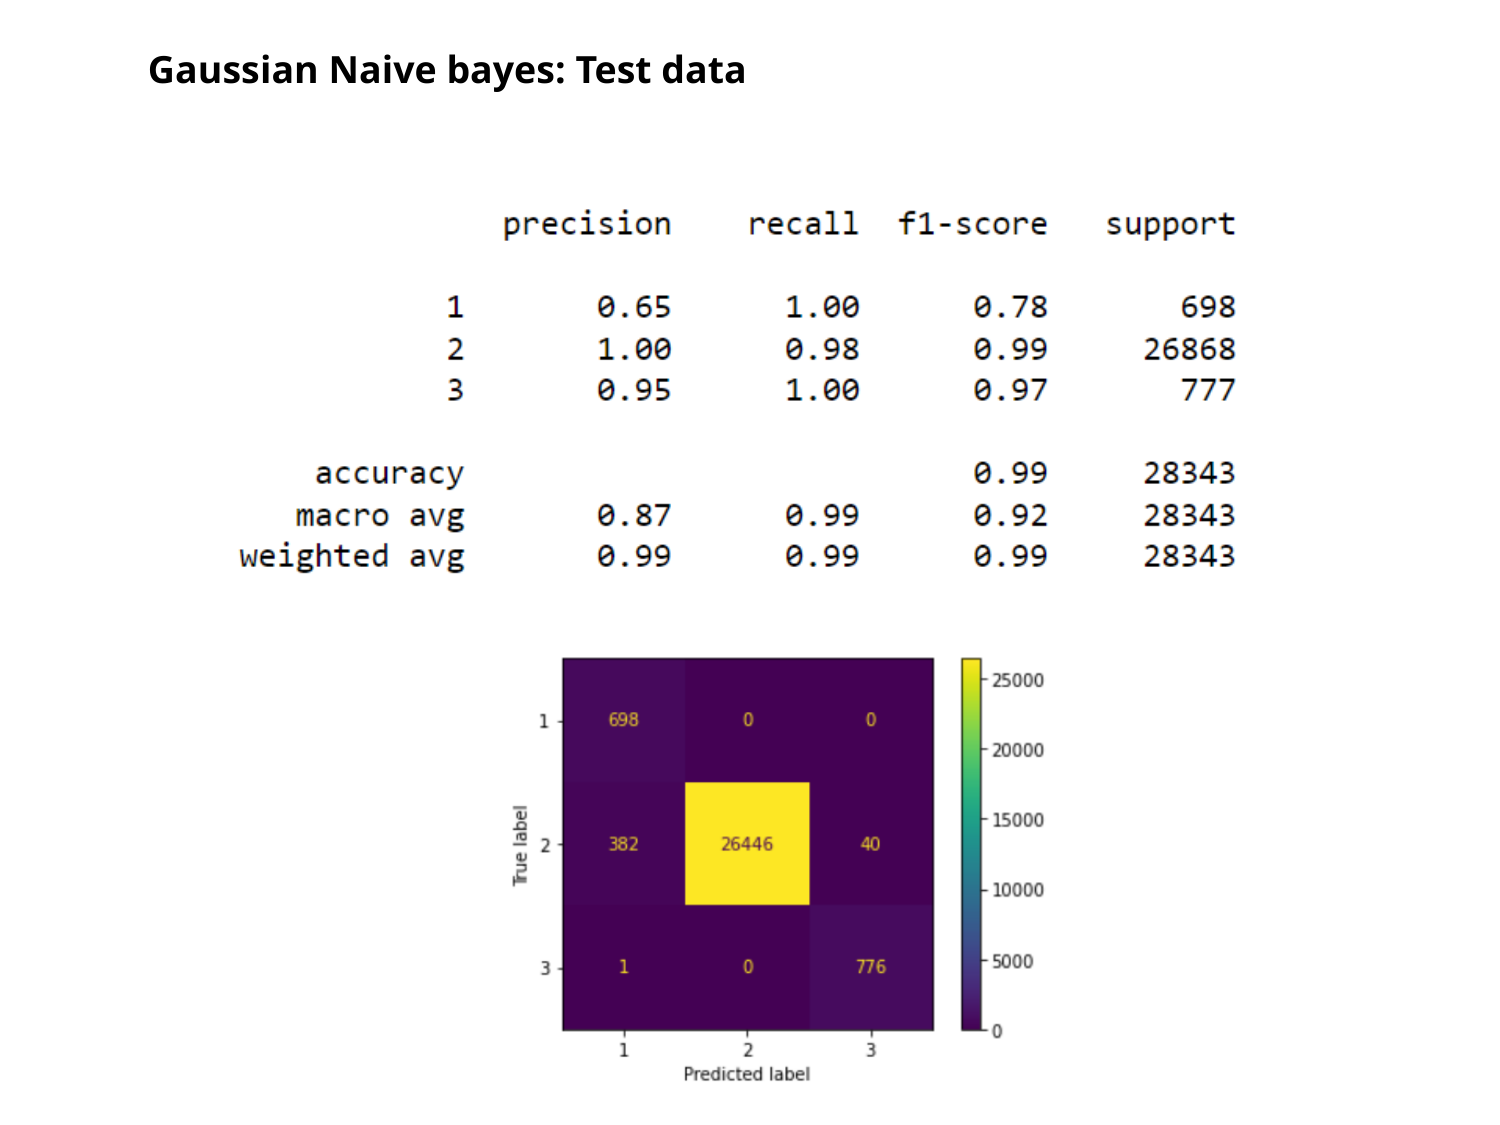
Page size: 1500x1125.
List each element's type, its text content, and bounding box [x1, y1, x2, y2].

picture [468, 639, 1060, 1092]
picture [228, 205, 1272, 603]
text_box Gaussian Naive bayes: Test data [132, 24, 1244, 197]
